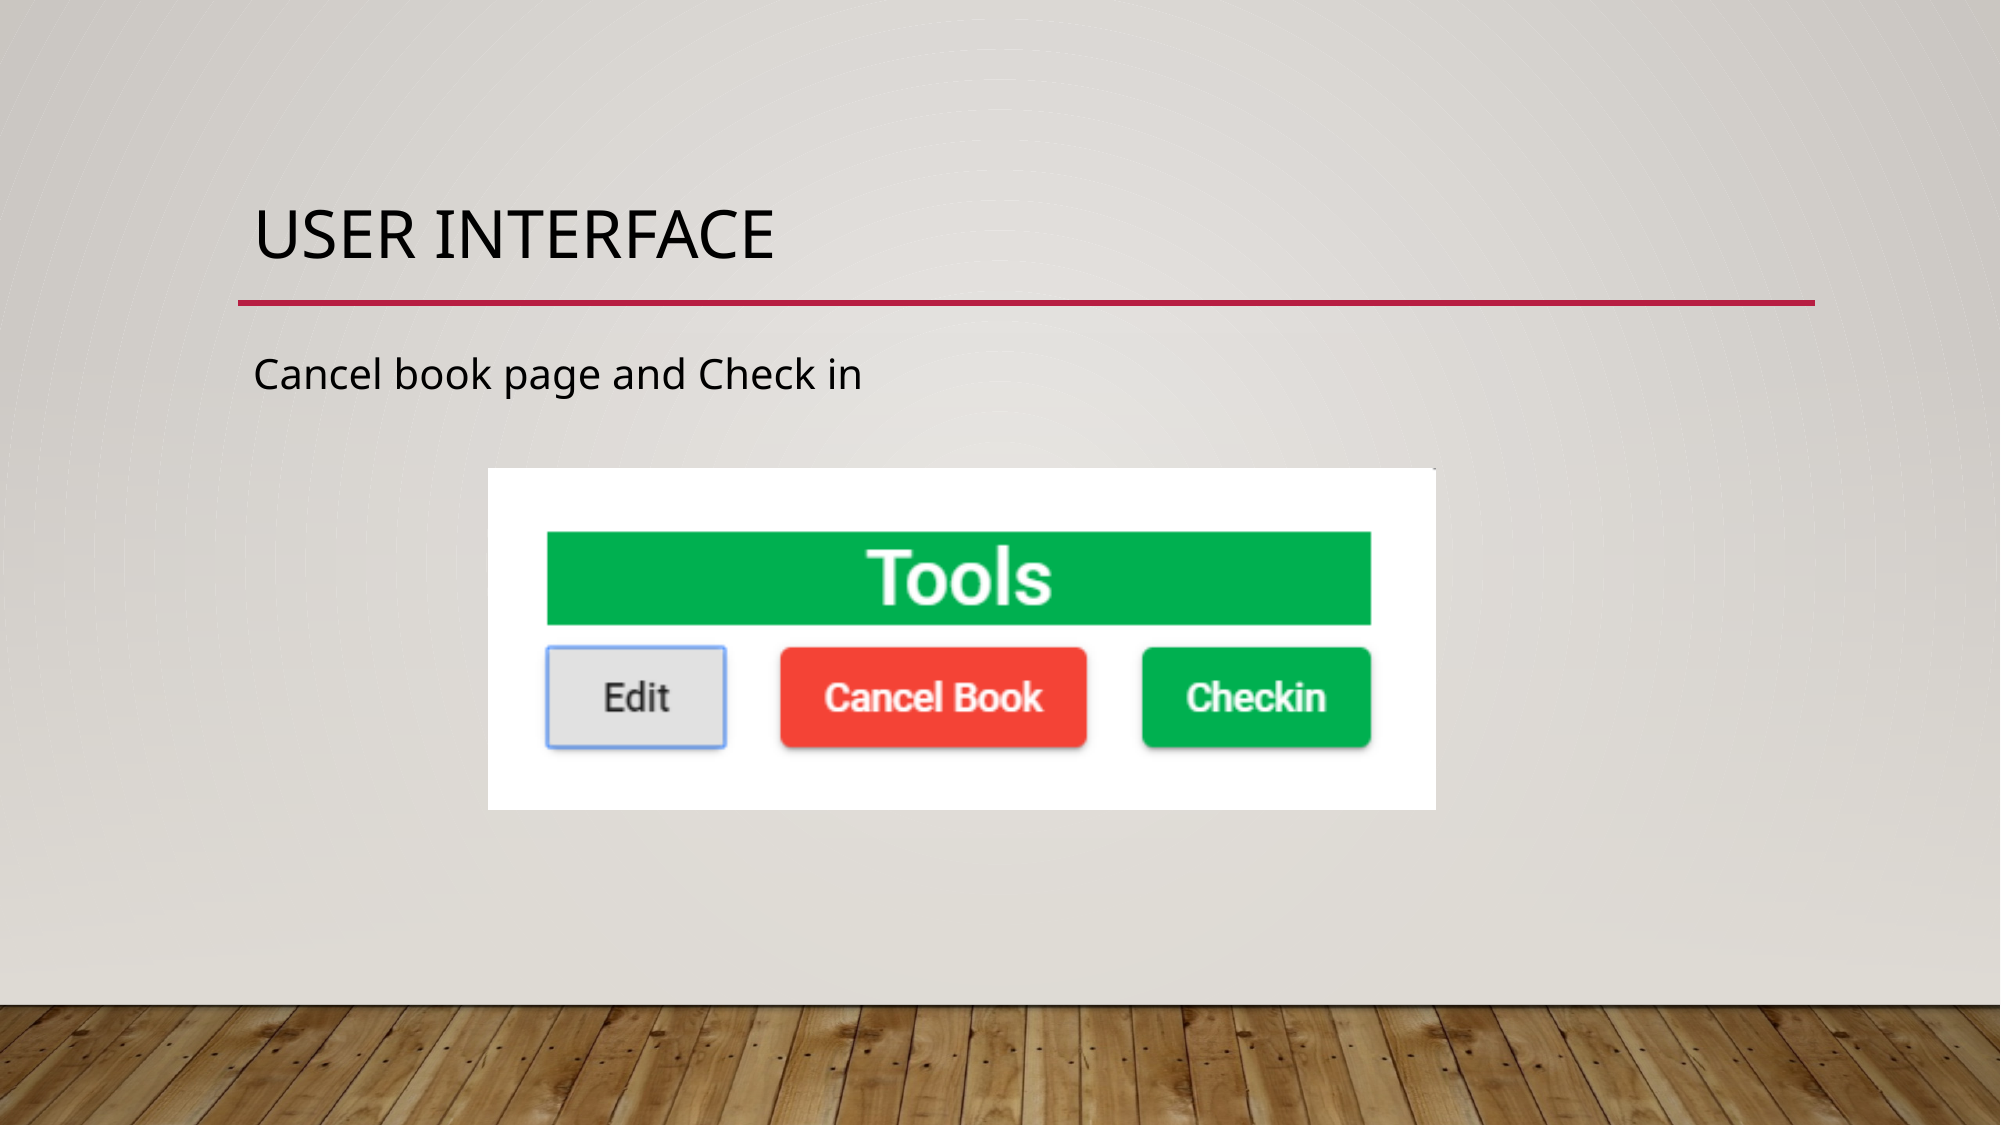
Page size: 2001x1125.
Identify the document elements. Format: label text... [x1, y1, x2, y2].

list Cancel book page and Check in [238, 330, 1814, 897]
title User interface [238, 193, 1814, 330]
picture [0, 1005, 2000, 1125]
picture [488, 468, 1436, 810]
